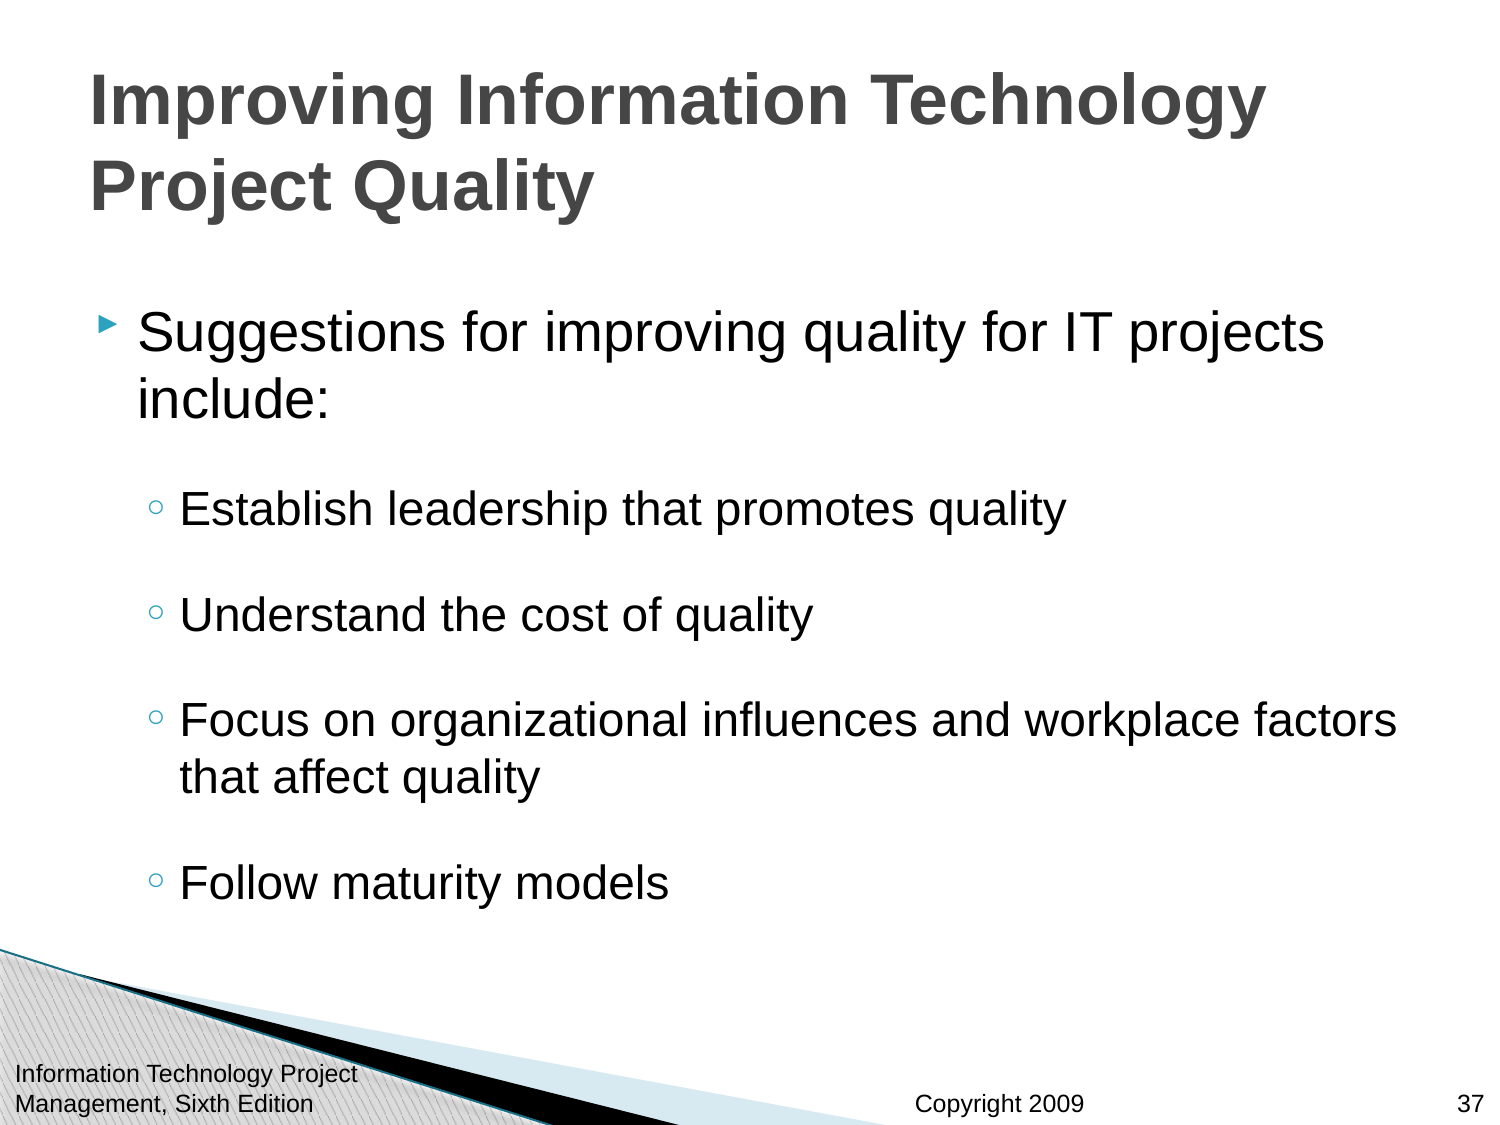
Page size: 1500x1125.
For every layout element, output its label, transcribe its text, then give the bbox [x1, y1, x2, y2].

slide_number 37 [1408, 1065, 1500, 1125]
list Suggestions for improving quality for IT projects include: Establish leadership that promotes quality Understand the cost of quality Focus on organizational influences and workplace factors that affect quality Follow maturity models [62, 287, 1450, 1038]
footer Information Technology Project Management, Sixth Edition [0, 1065, 425, 1125]
title Improving Information Technology Project Quality [75, 45, 1425, 233]
